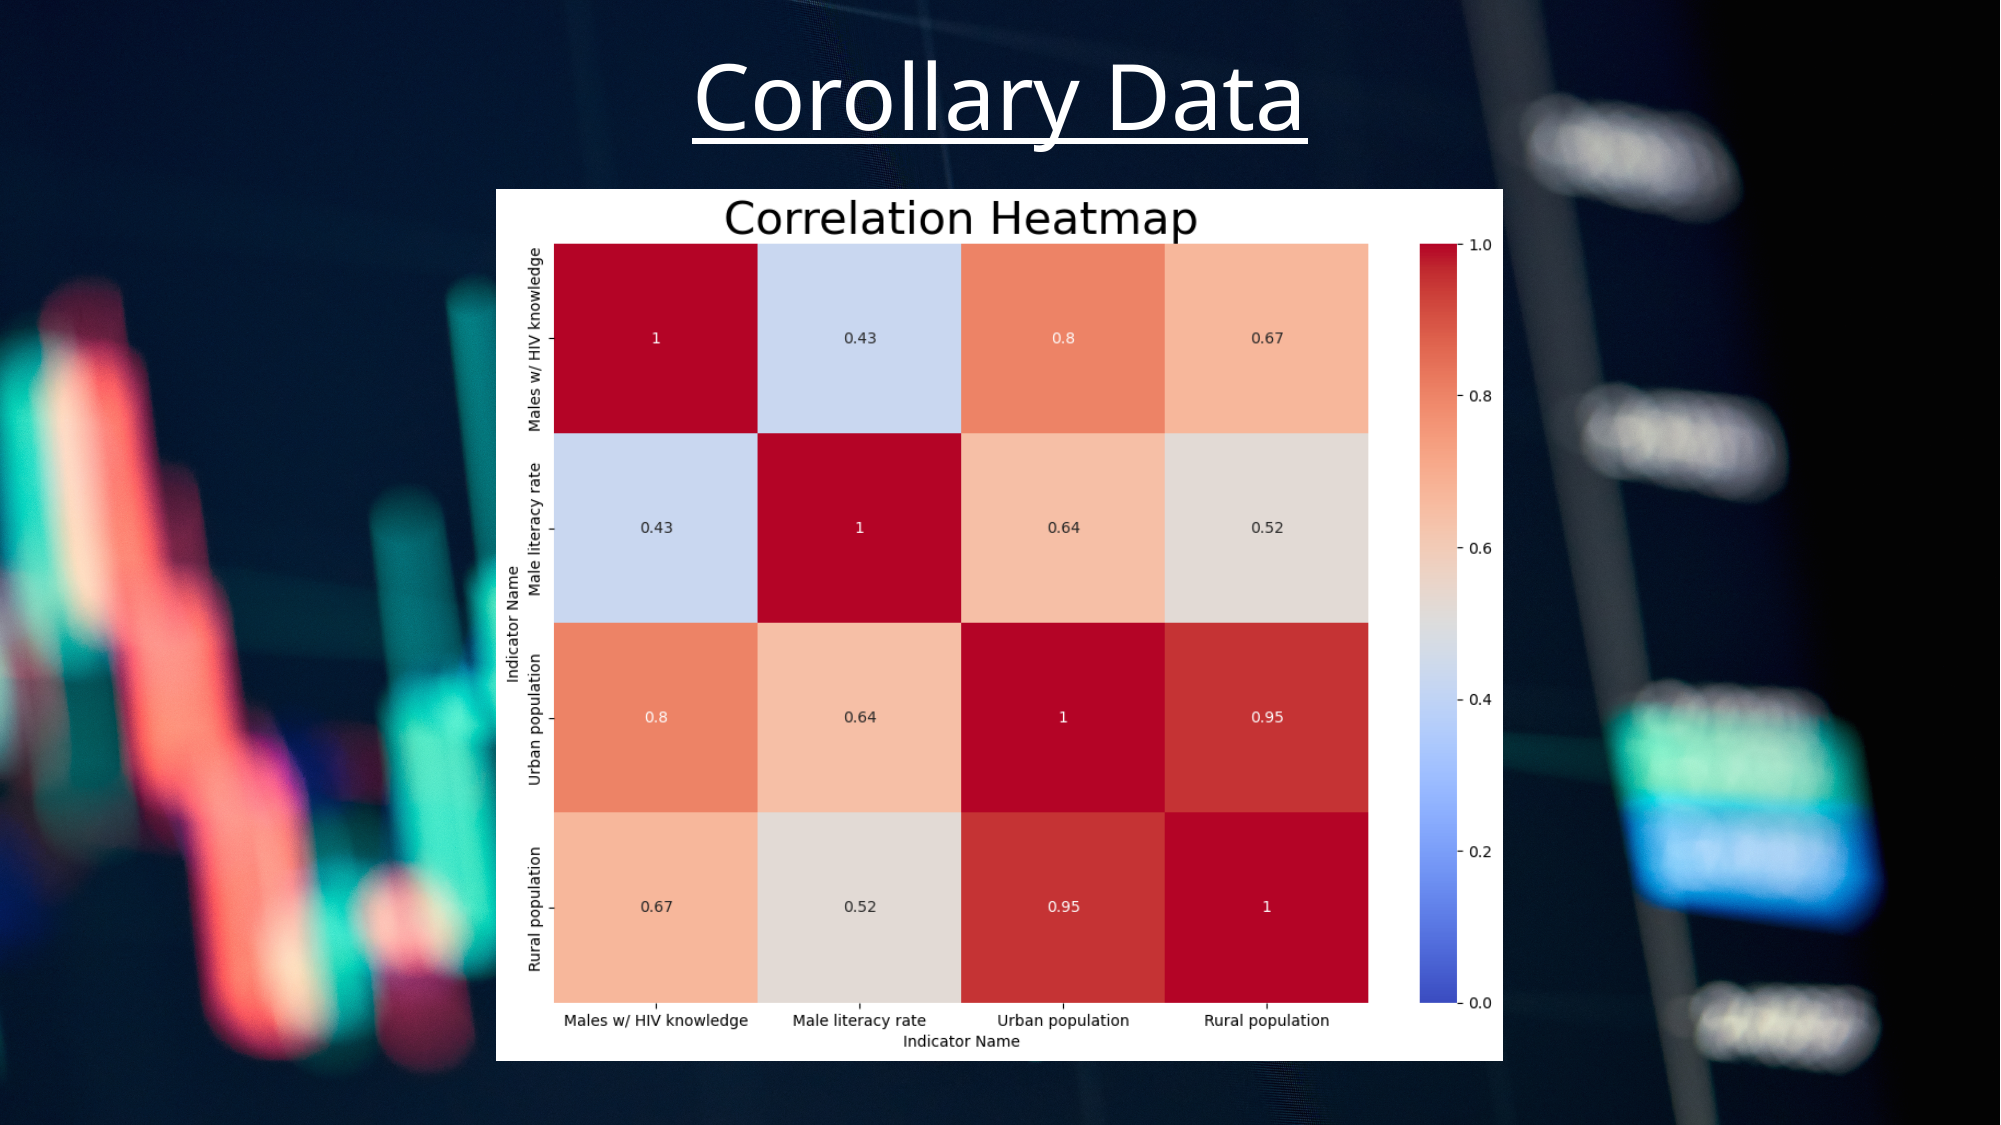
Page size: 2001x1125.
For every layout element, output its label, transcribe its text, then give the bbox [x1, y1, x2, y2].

title Corollary Data [162, 64, 1838, 157]
picture [0, 0, 2000, 1125]
